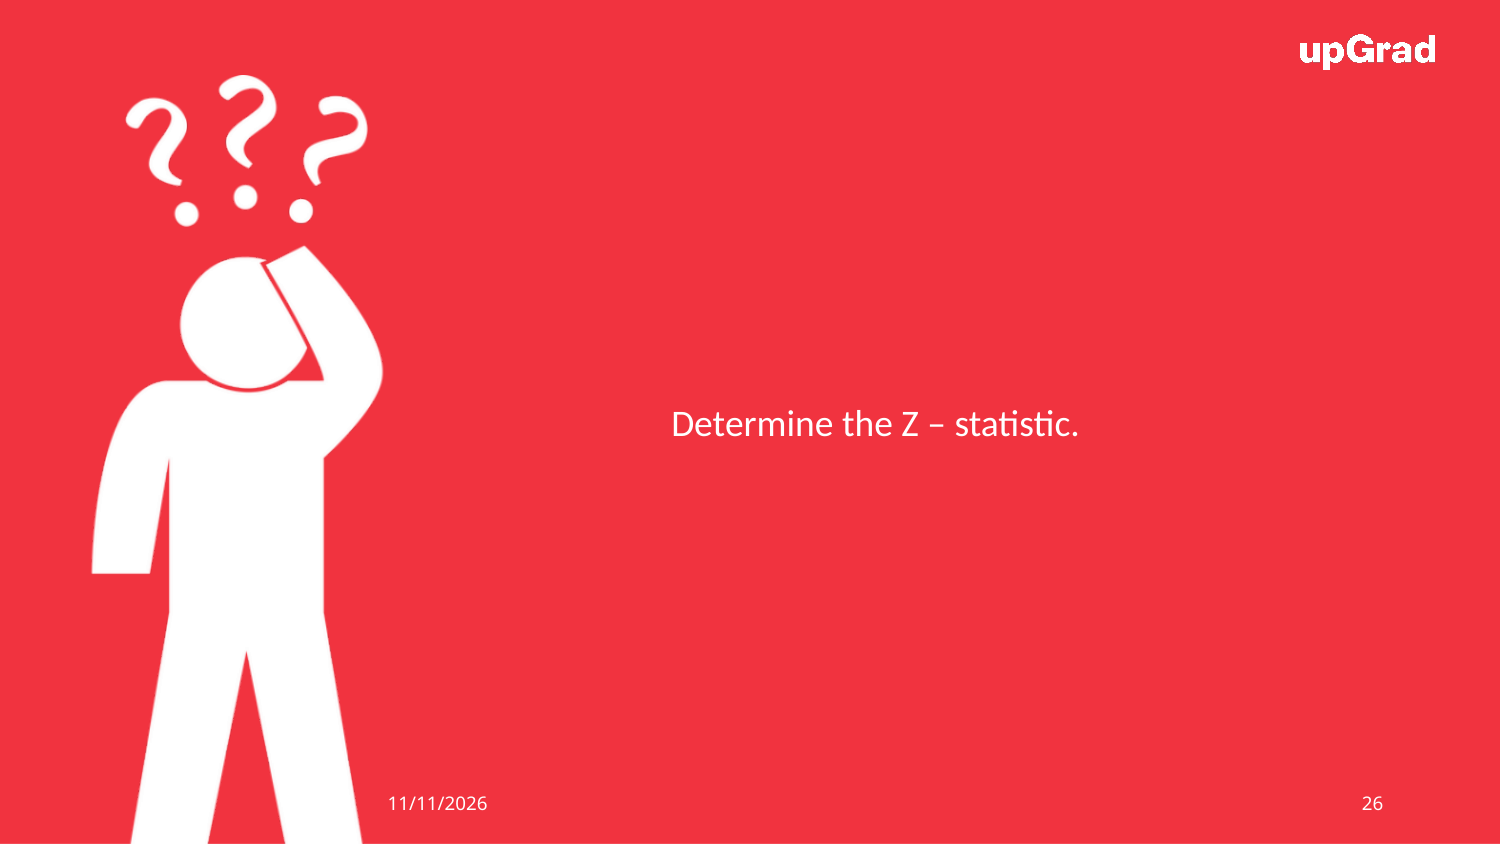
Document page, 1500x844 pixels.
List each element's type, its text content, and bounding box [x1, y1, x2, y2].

slide_number 26 [1060, 782, 1399, 827]
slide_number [430, 782, 711, 827]
picture [45, 75, 430, 844]
picture [1300, 34, 1435, 70]
text_box Determine the Z – statistic. [656, 391, 1500, 452]
